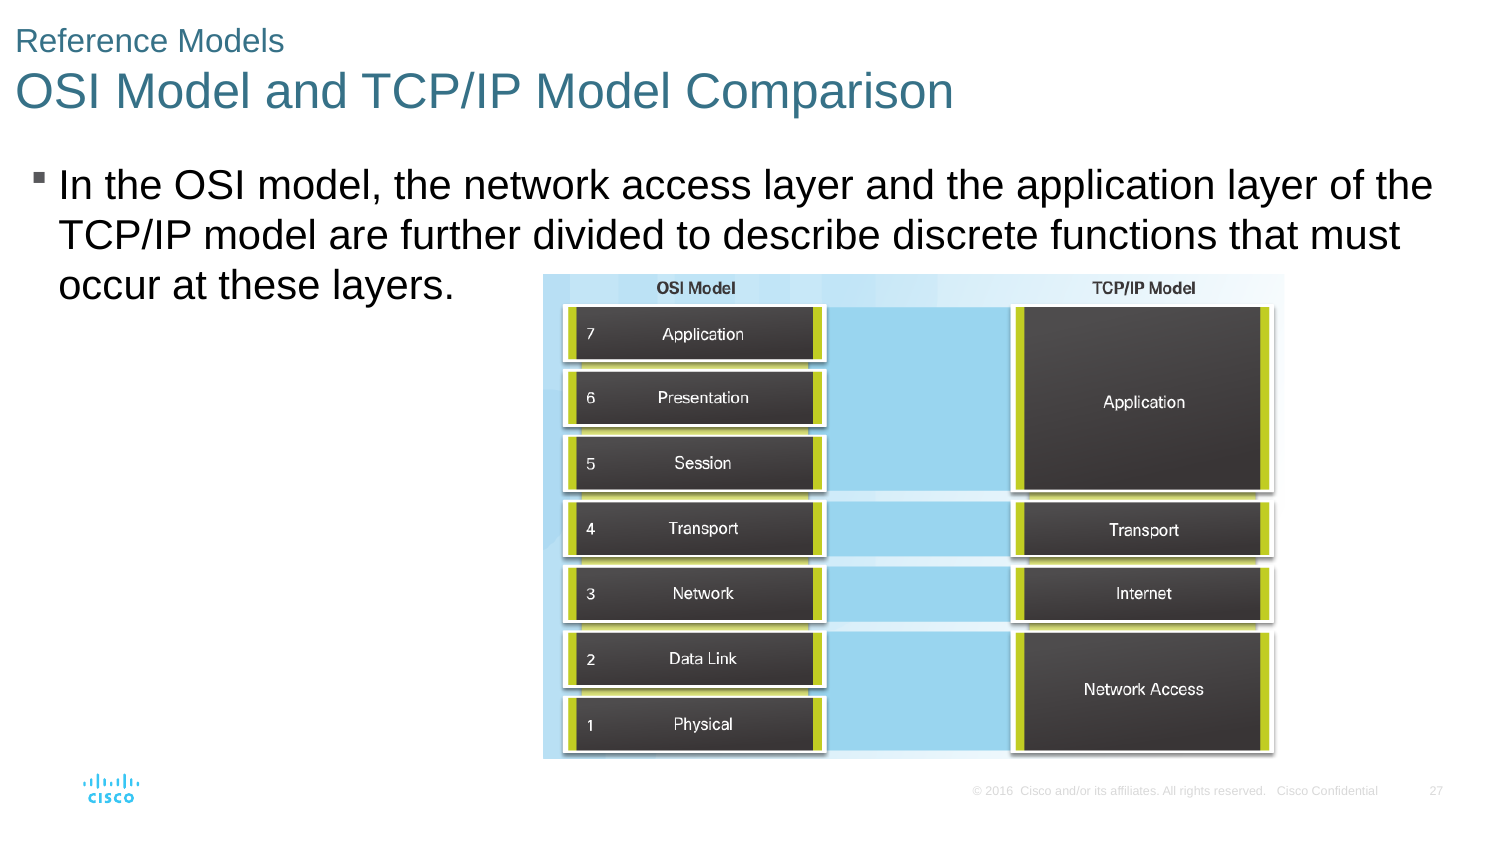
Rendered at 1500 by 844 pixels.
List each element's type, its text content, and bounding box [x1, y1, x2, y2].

title Reference Models OSI Model and TCP/IP Model Comparison [0, 6, 1500, 131]
list In the OSI model, the network access layer and the application layer of the TCP/IP model are further divided to describe discrete functions that must occur at these layers. [15, 150, 1475, 775]
picture [542, 273, 1285, 759]
